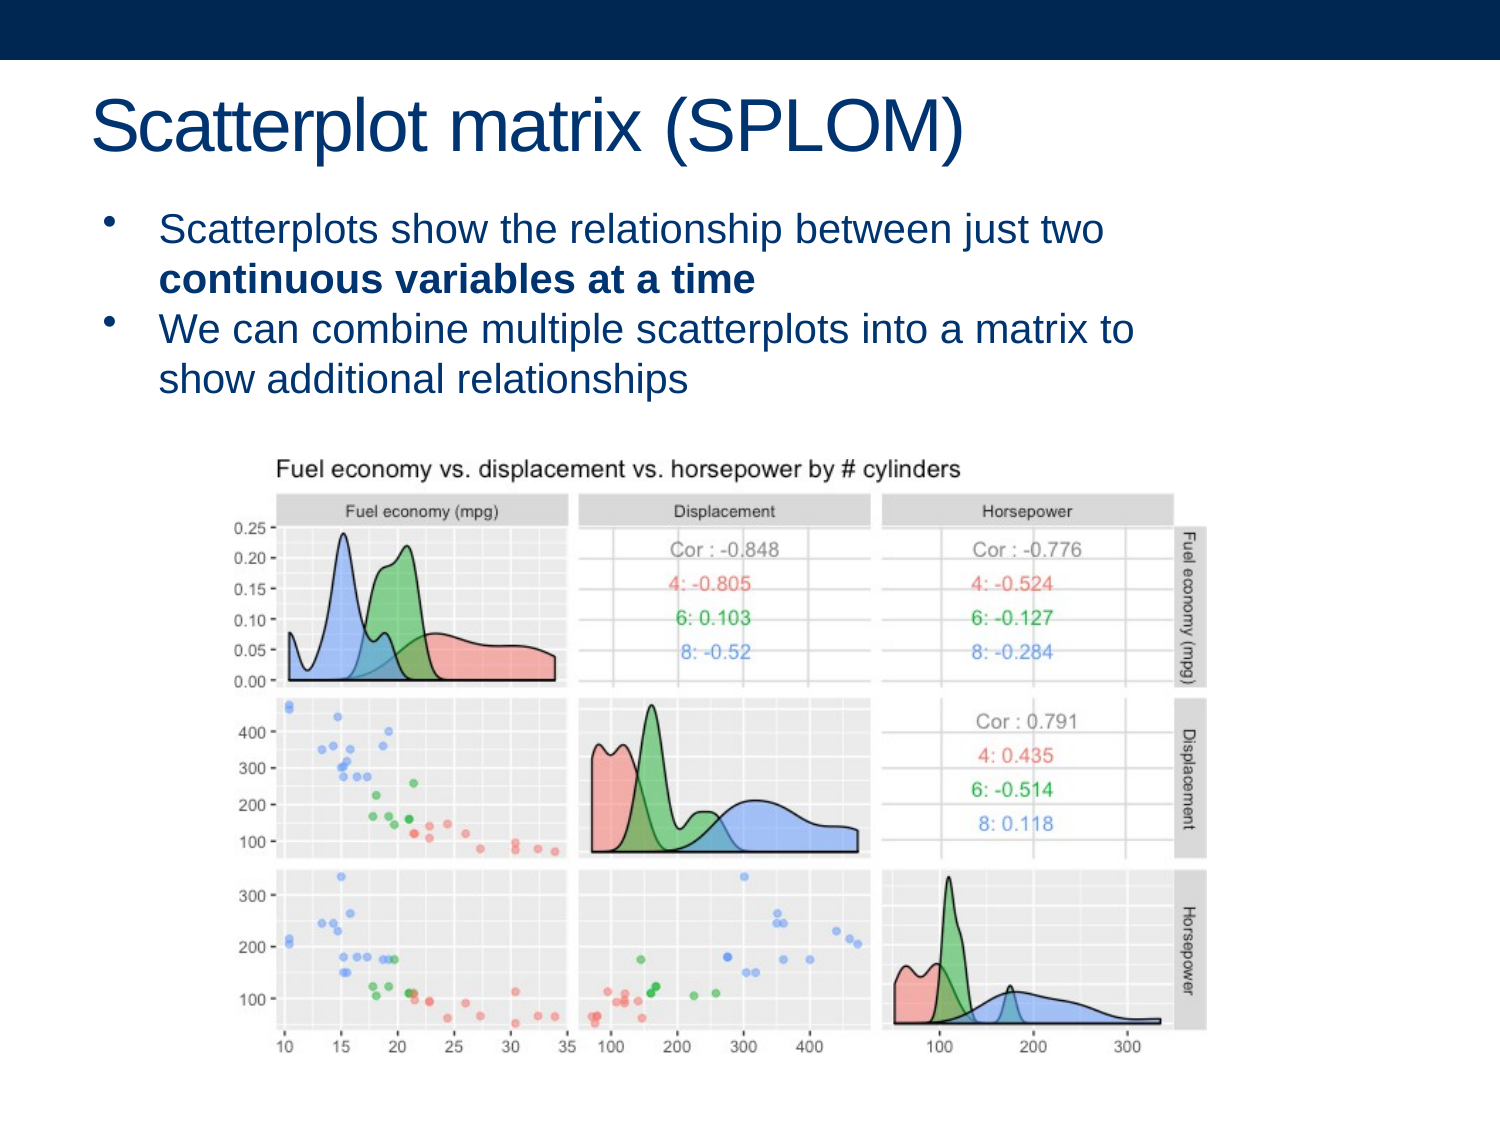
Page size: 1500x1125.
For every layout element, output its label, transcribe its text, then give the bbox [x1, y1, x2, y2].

text_box Scatterplots show the relationship between just two continuous variables at a time We can combine multiple scatterplots into a matrix to show additional relationships [100, 199, 1243, 402]
picture [234, 459, 1207, 1054]
title Scatterplot matrix (SPLOM) [87, 74, 1315, 265]
